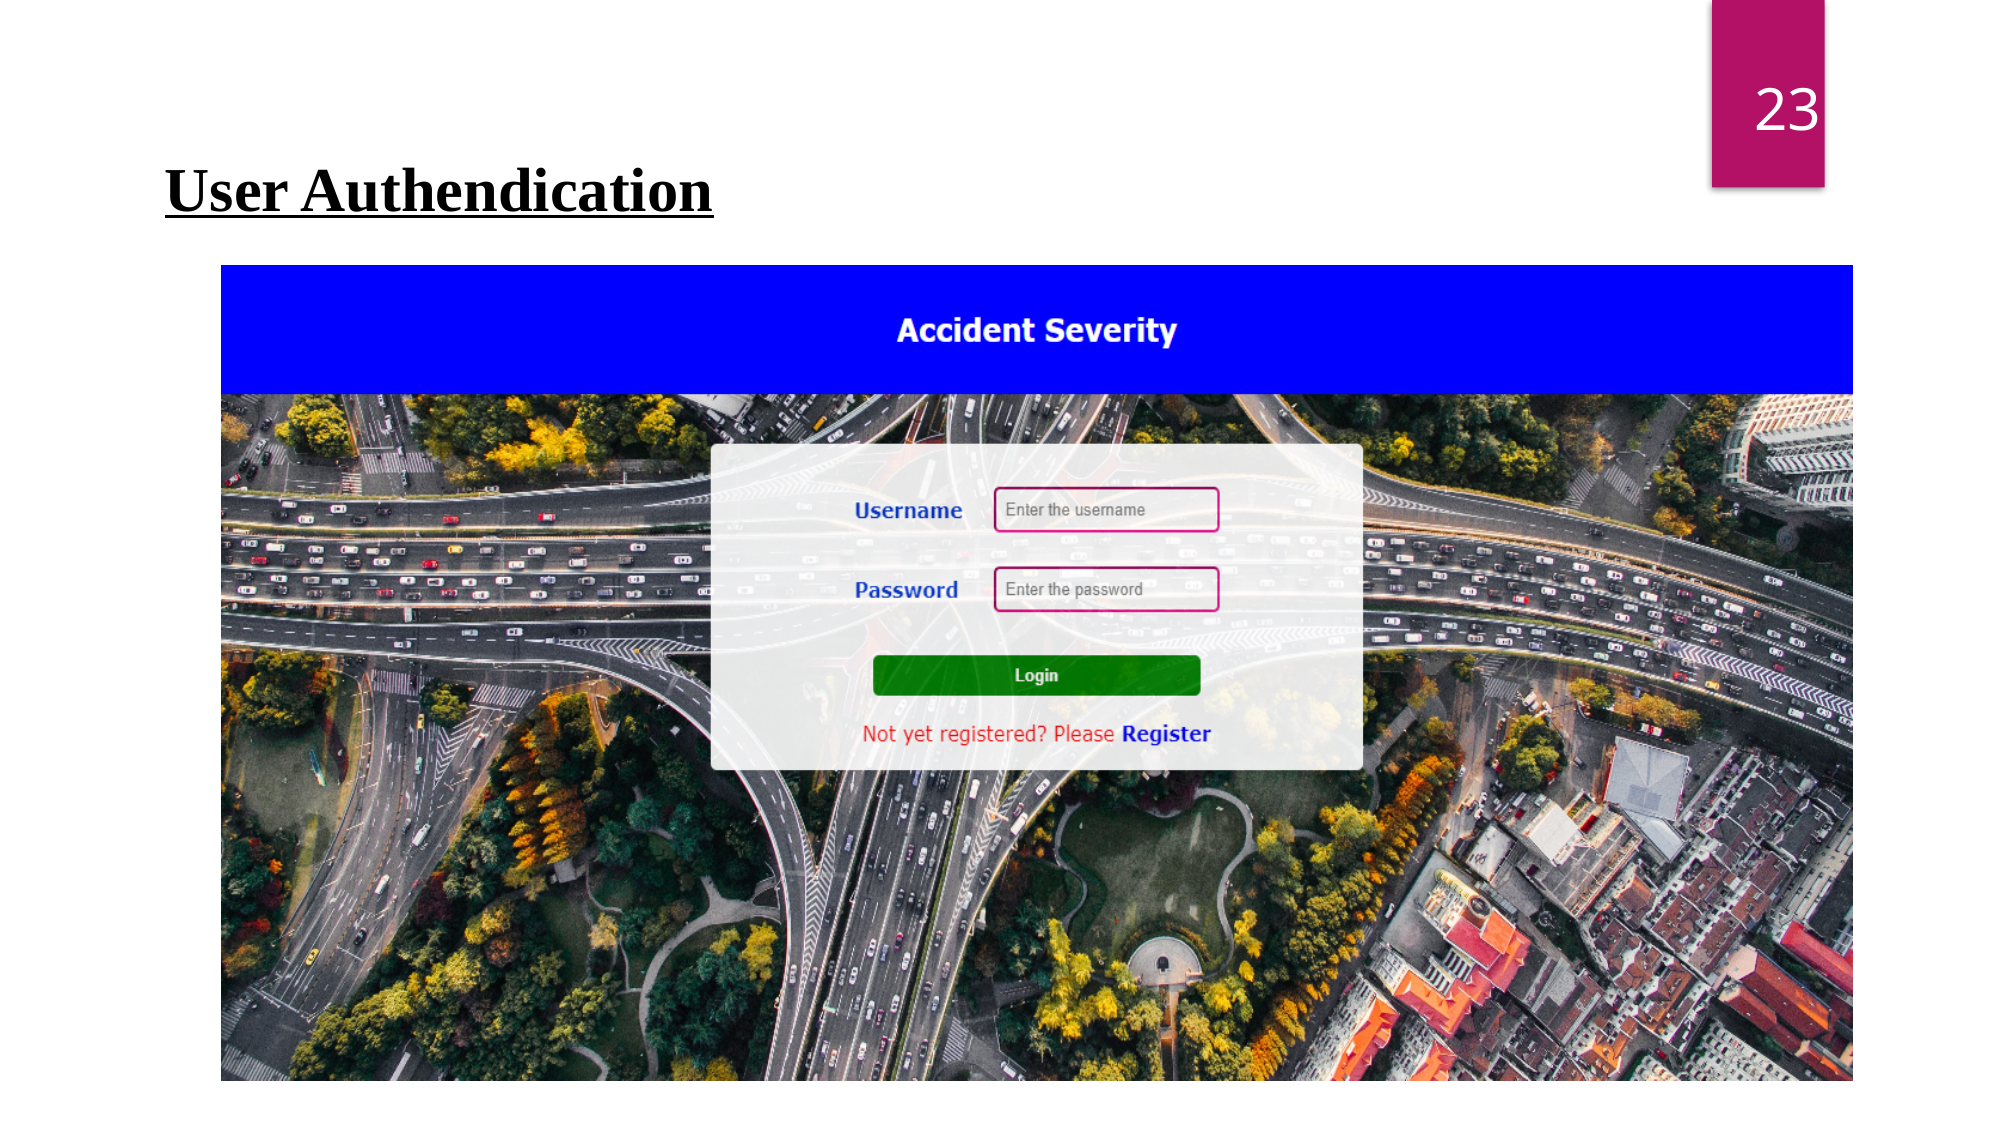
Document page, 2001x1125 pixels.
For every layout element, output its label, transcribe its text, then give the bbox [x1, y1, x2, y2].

slide_number 23 [1698, 105, 1836, 149]
text_box [137, 34, 1863, 105]
picture [221, 264, 1853, 1081]
text_box User Authendication [149, 149, 1875, 221]
